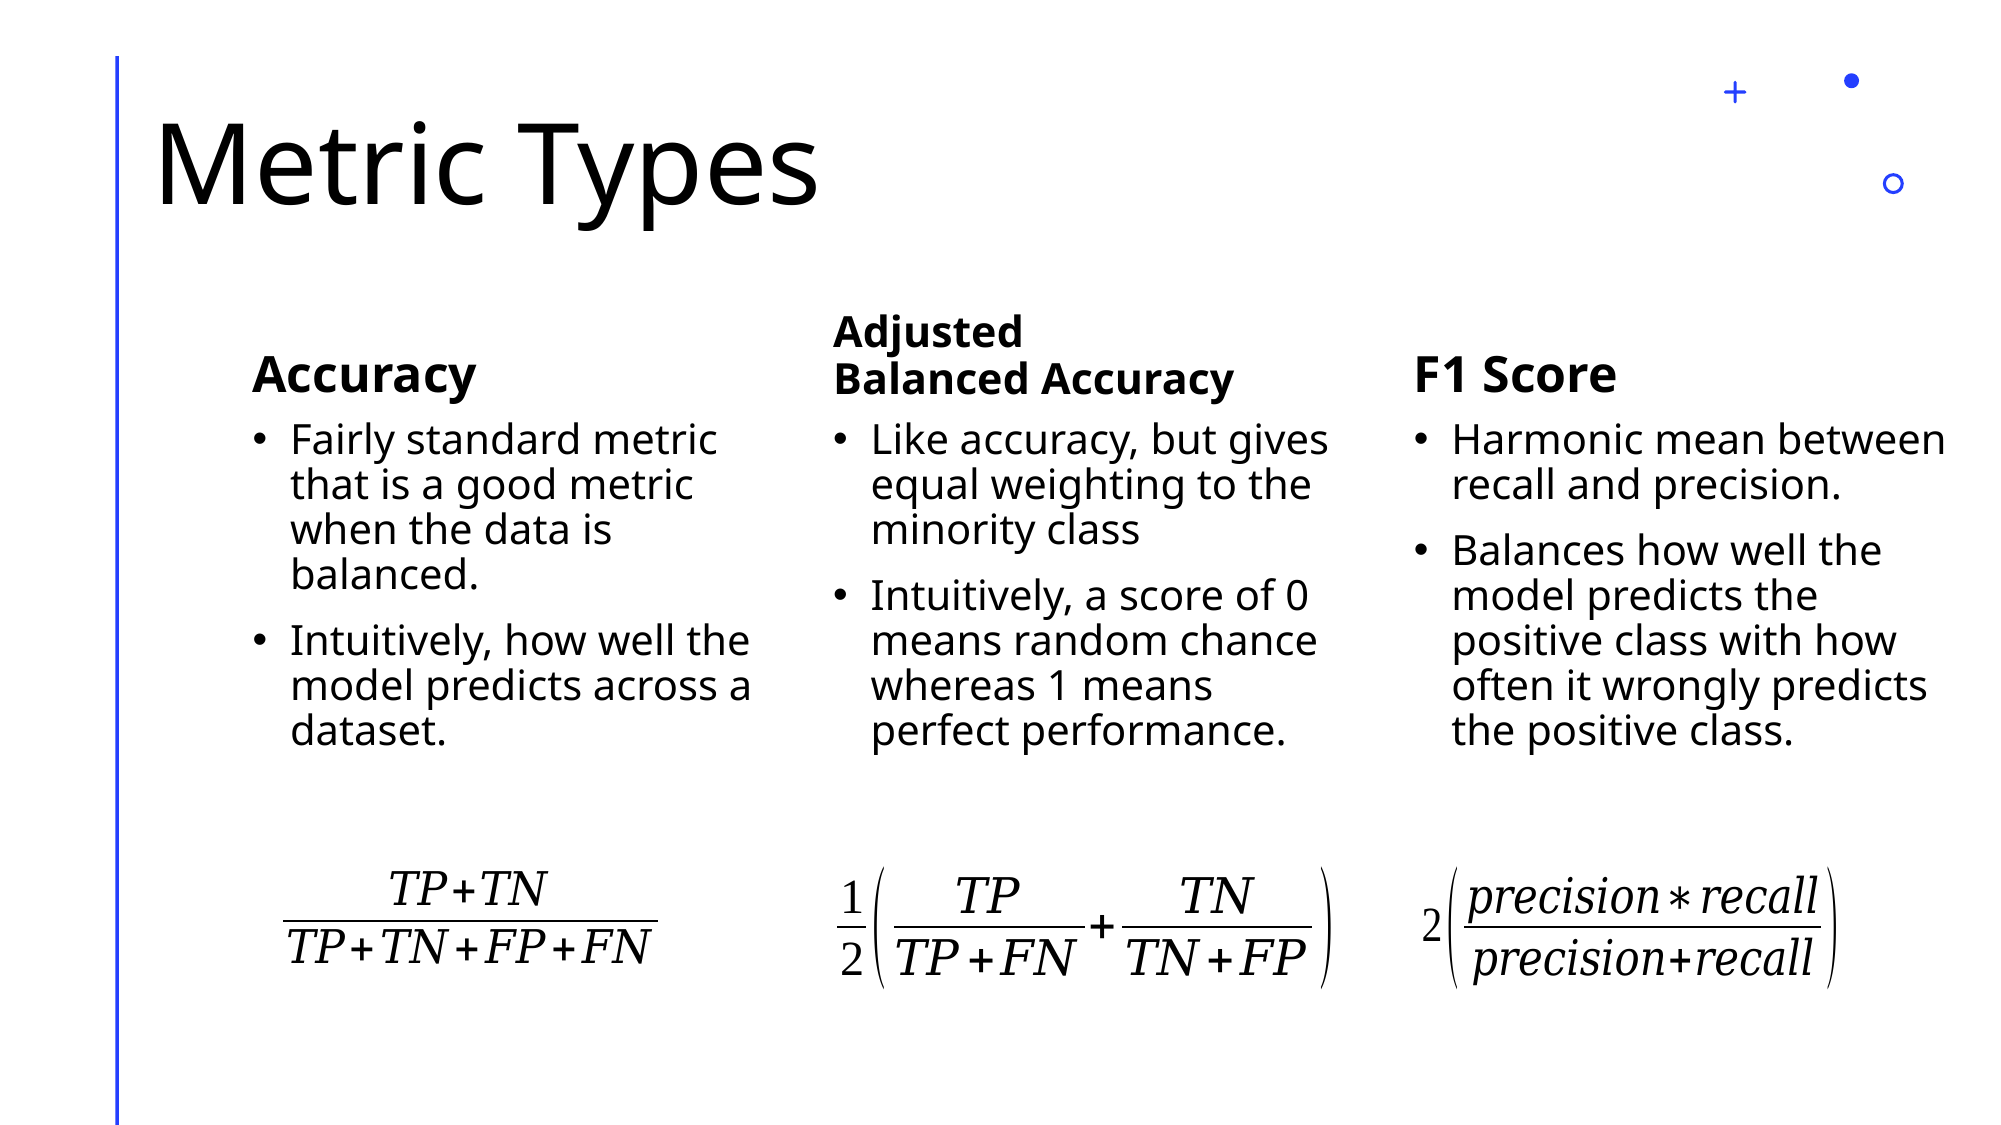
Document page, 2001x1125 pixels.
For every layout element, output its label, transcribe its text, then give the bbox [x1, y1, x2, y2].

list Adjusted Balanced Accuracy [818, 275, 1284, 410]
list Fairly standard metric that is a good metric when the data is balanced. Intuitively, how well the model predicts across a dataset. [237, 410, 770, 850]
list Accuracy [237, 275, 703, 410]
list Like accuracy, but gives equal weighting to the minority class Intuitively, a score of 0 means random chance whereas 1 means perfect performance. [818, 410, 1350, 779]
text_box Harmonic mean between recall and precision. Balances how well the model predicts the positive class with how often it wrongly predicts the positive class. [1398, 410, 1980, 1016]
text_box F1 Score [1398, 275, 1864, 410]
title Metric Types [137, 59, 1863, 278]
